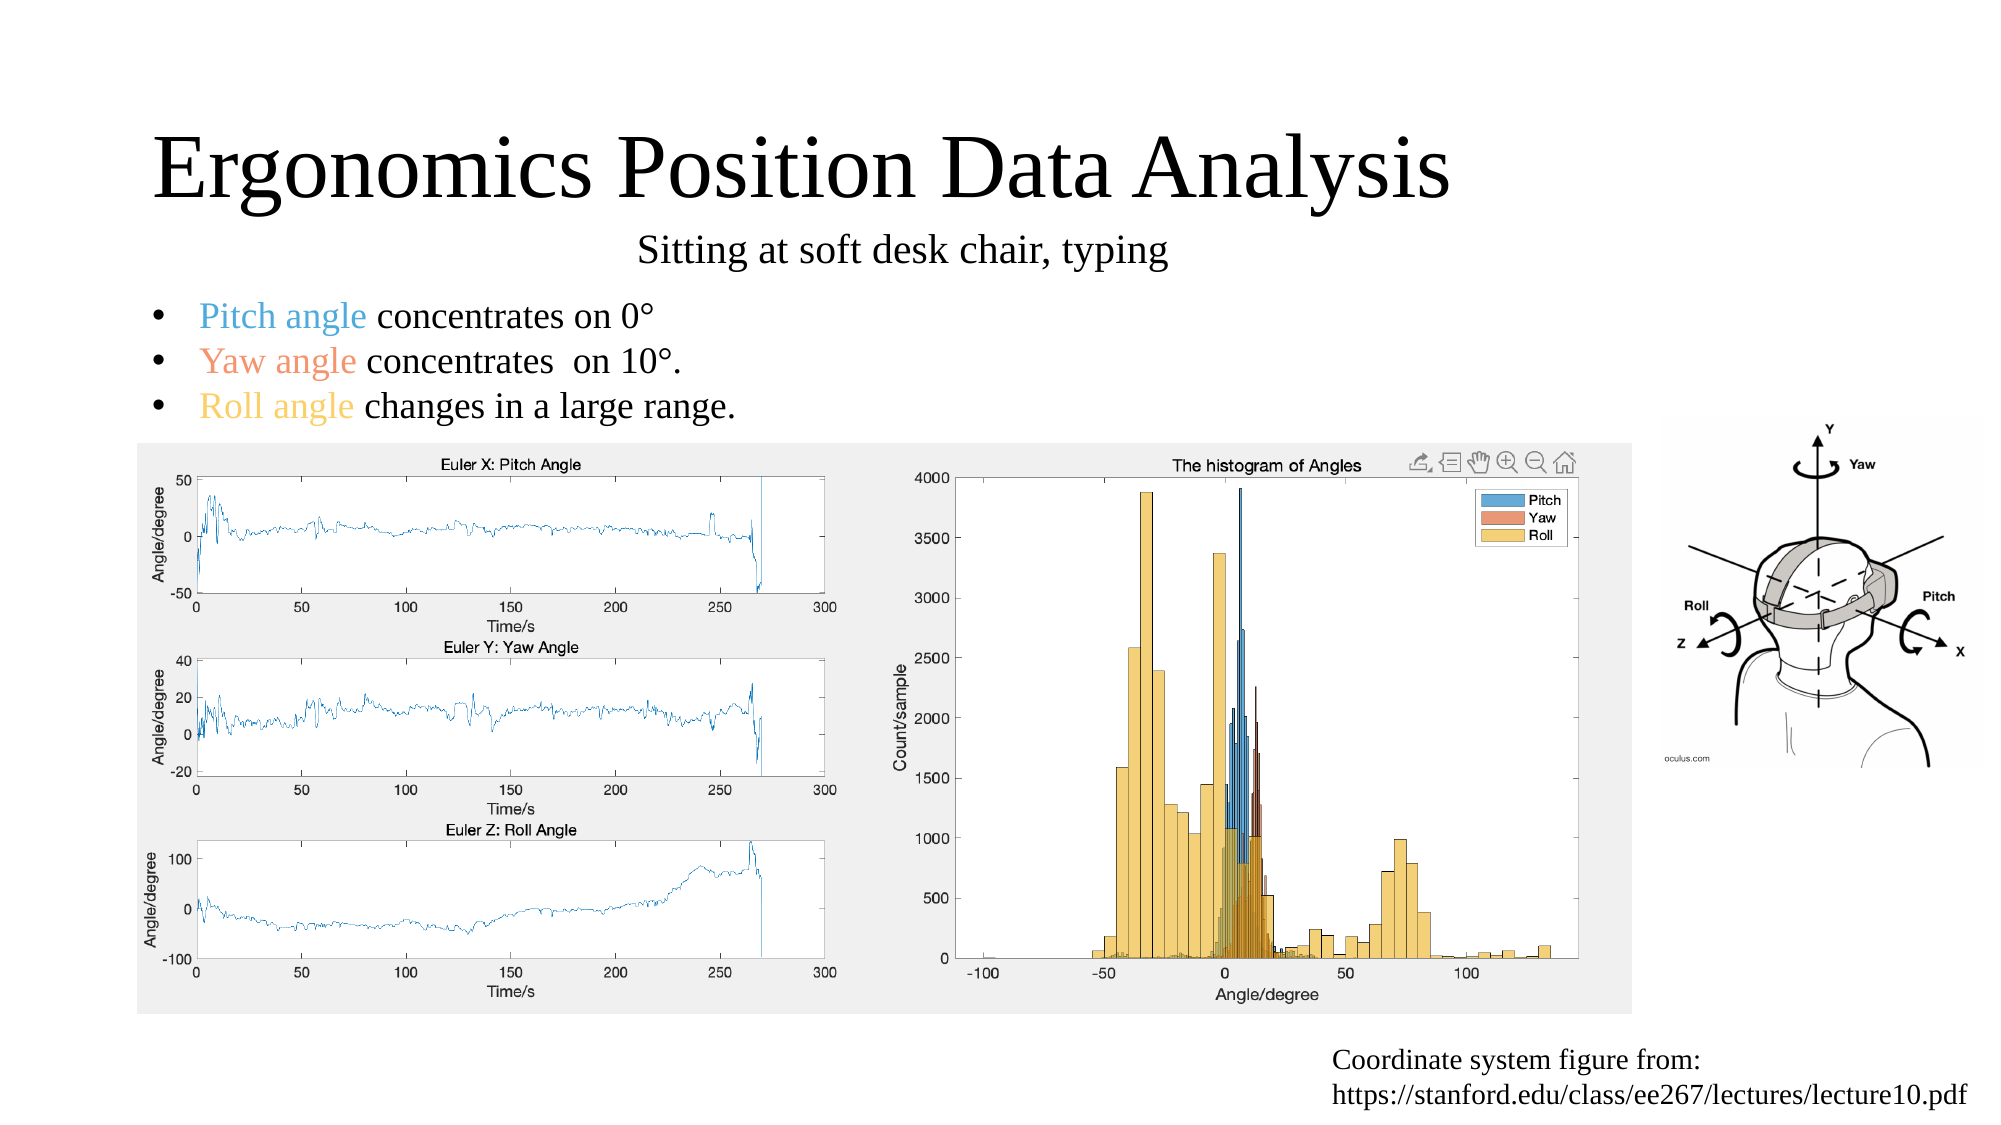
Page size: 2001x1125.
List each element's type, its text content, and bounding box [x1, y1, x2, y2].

text_box Coordinate system figure from: https://stanford.edu/class/ee267/lectures/lecture10.pdf [1317, 1033, 1993, 1118]
picture [137, 443, 1633, 1014]
text_box Pitch angle concentrates on 0° Yaw angle concentrates on 10°. Roll angle changes in a large range. [137, 284, 1061, 434]
title Ergonomics Position Data Analysis [137, 58, 1863, 277]
picture [1659, 414, 1985, 768]
text_box Sitting at soft desk chair, typing [622, 214, 1322, 280]
